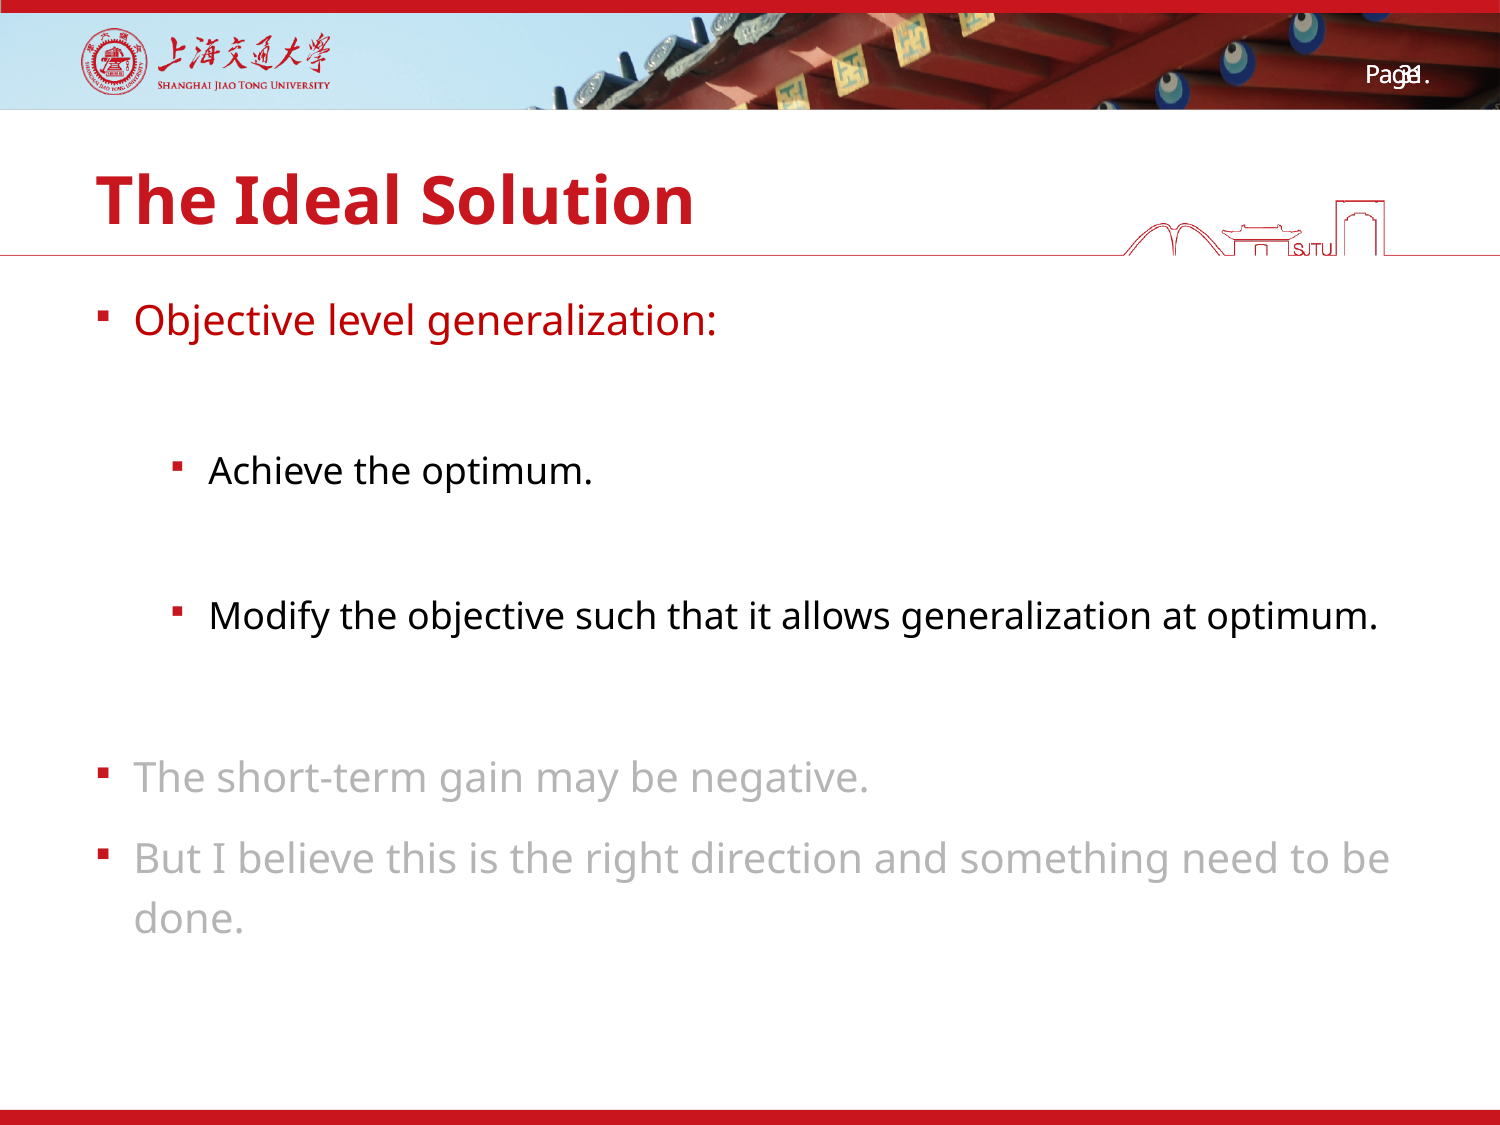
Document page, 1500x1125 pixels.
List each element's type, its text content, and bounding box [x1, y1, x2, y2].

picture [0, 0, 1500, 110]
picture [0, 200, 1500, 256]
list Objective level generalization: Achieve the optimum. Modify the objective such that it allows generalization at optimum. The short-term gain may be negative. But I believe this is the right direction and something need to be done. [81, 276, 1455, 1084]
title The Ideal Solution [81, 160, 1455, 255]
